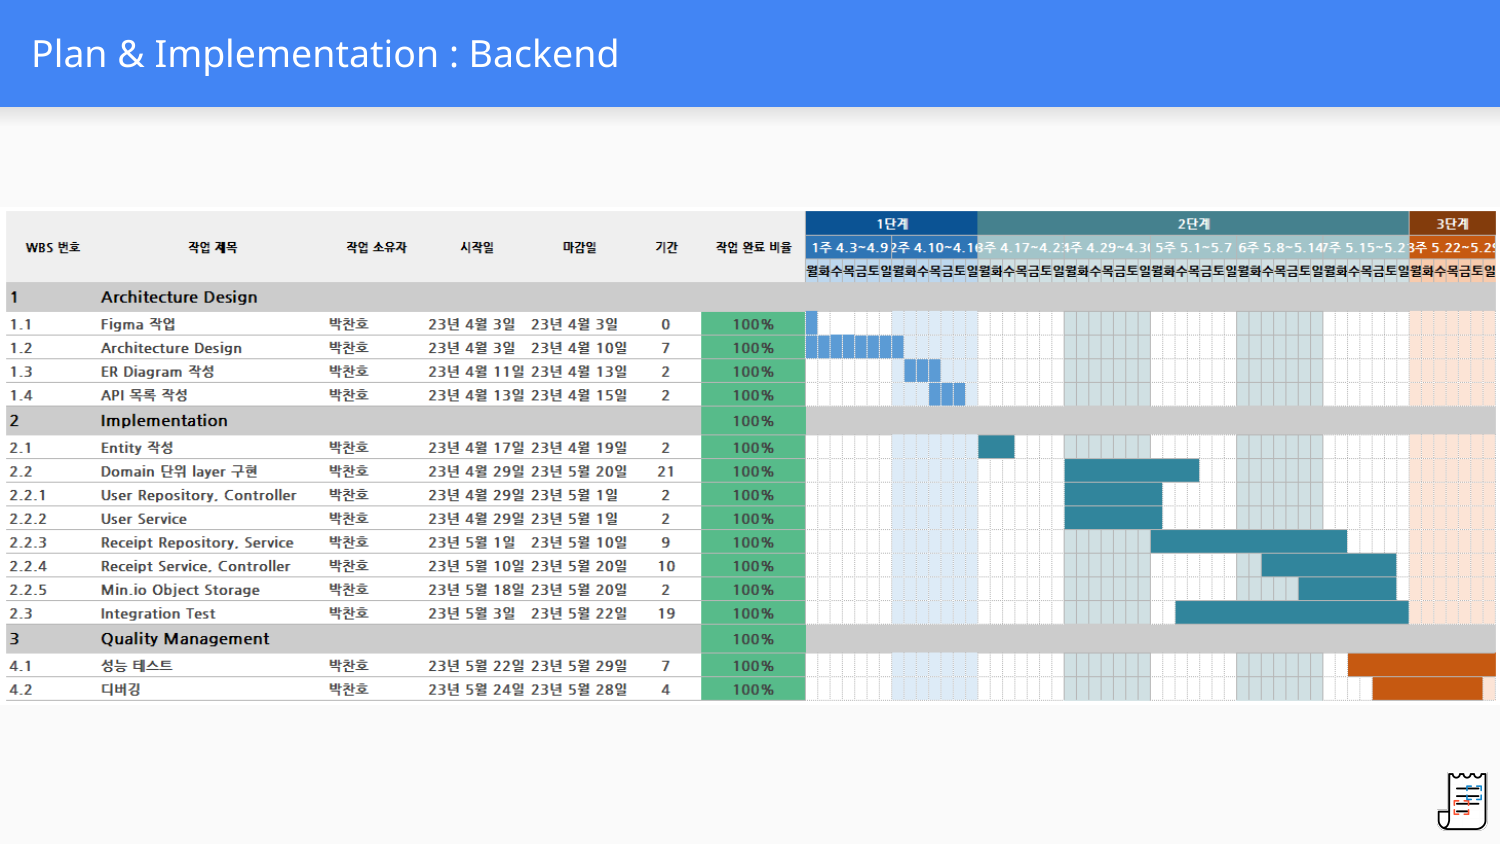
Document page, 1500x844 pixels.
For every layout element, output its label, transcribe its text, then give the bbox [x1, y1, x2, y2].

picture [0, 206, 1500, 705]
title Plan & Implementation : Backend [16, 2, 1464, 102]
picture [1433, 767, 1492, 832]
